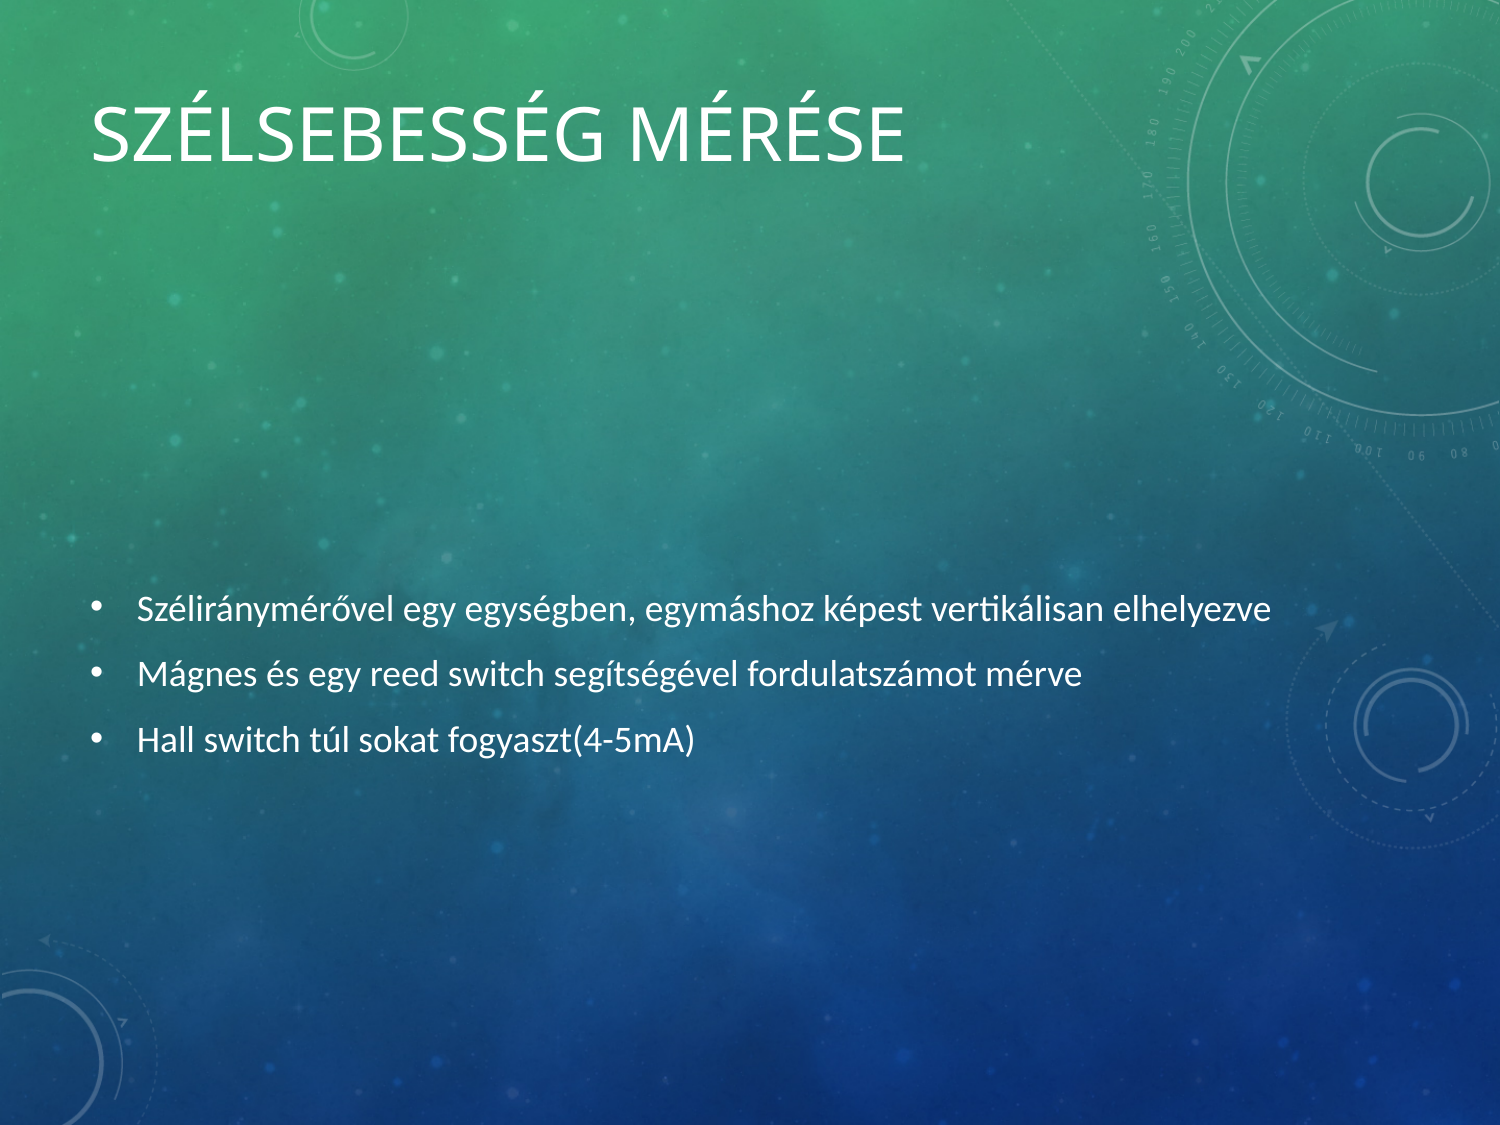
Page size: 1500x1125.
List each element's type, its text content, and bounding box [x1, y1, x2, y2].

title Szélsebesség mérése [75, 12, 1350, 252]
picture [0, 0, 1500, 1125]
list Széliránymérővel egy egységben, egymáshoz képest vertikálisan elhelyezve Mágnes és egy reed switch segítségével fordulatszámot mérve Hall switch túl sokat fogyaszt(4-5mA) [75, 277, 1350, 1067]
